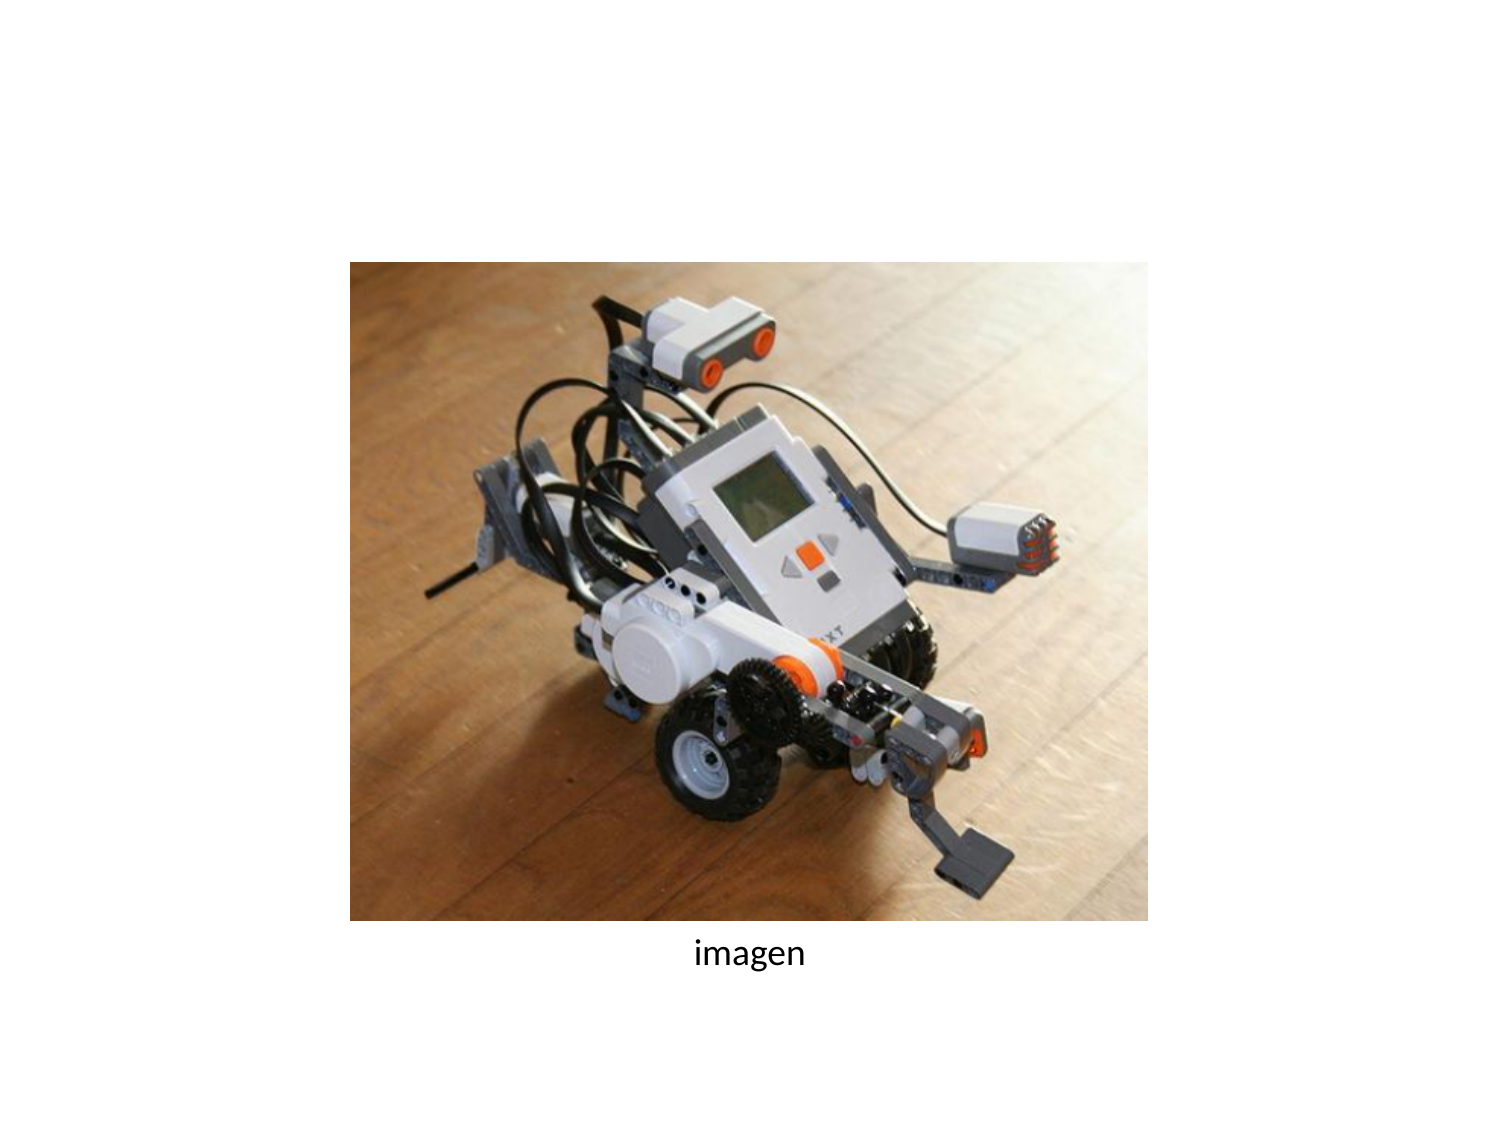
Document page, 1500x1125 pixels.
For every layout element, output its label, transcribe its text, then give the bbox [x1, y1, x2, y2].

picture [349, 262, 1149, 921]
text_box imagen [74, 920, 1425, 1005]
